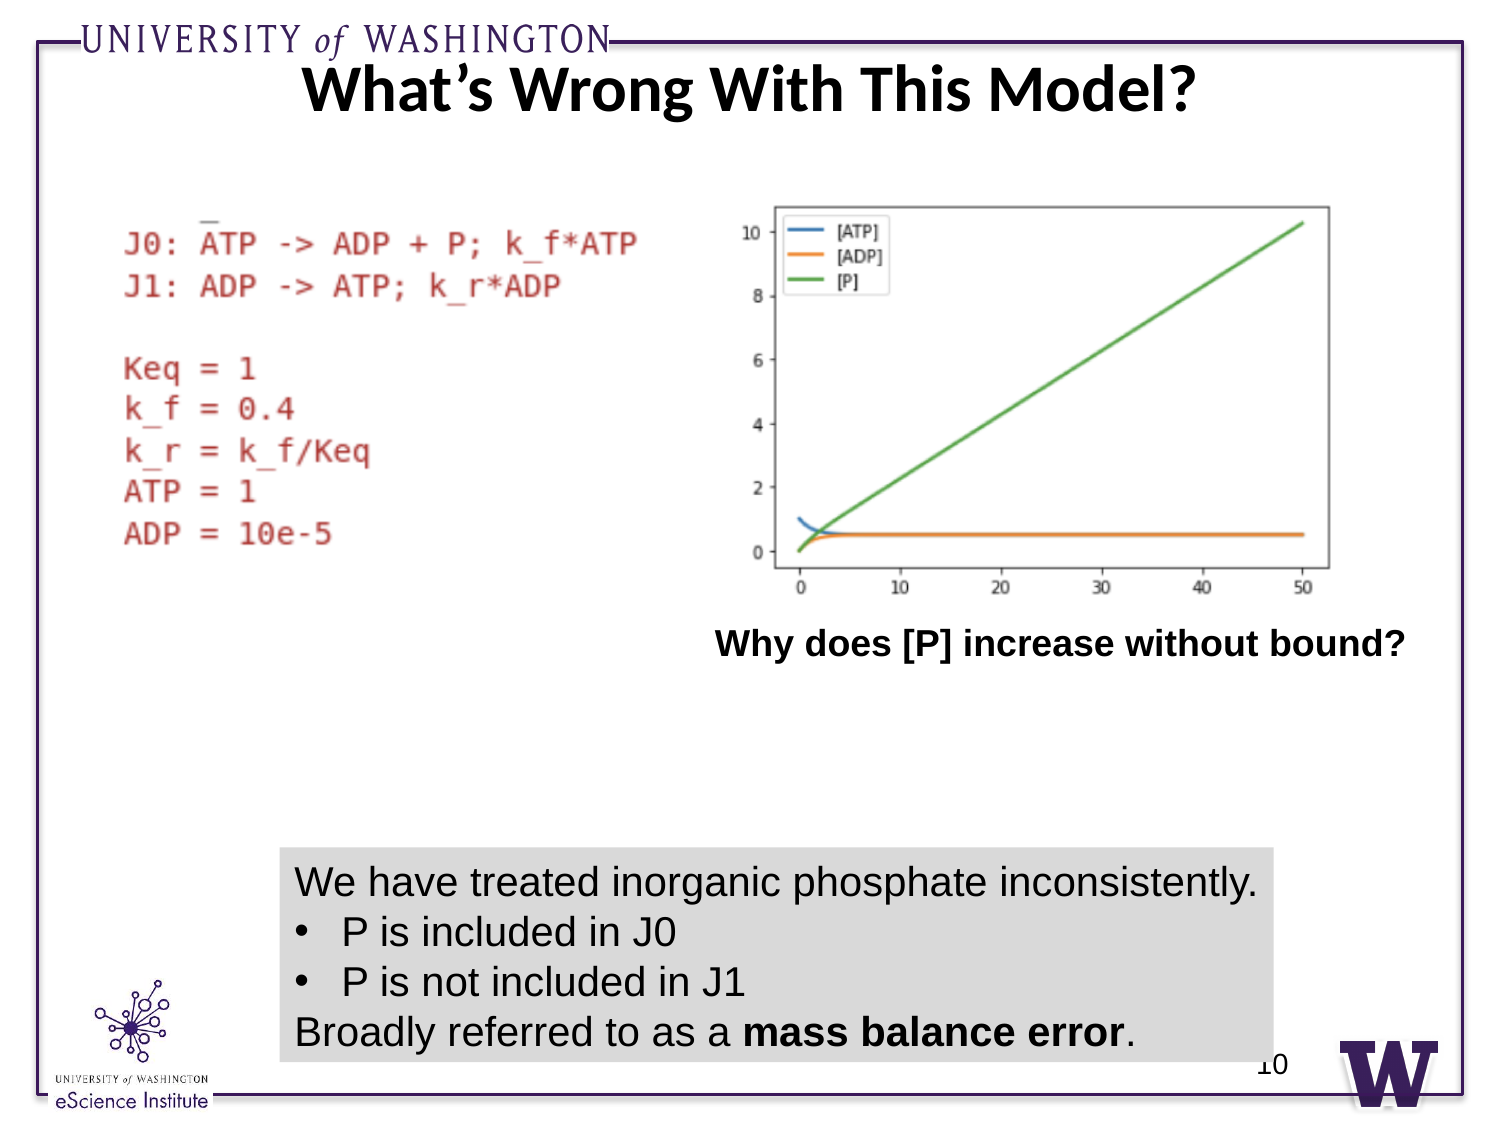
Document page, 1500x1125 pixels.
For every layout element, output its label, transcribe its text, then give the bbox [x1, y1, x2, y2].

slide_number 10 [1241, 1037, 1325, 1098]
text_box We have treated inorganic phosphate inconsistently. P is included in J0 P is not included in J1 Broadly referred to as a mass balance error. [279, 847, 1274, 1063]
picture [81, 24, 609, 37]
picture [728, 193, 1355, 612]
text_box Why does [P] increase without bound? [700, 611, 1425, 672]
picture [48, 978, 213, 1113]
picture [1340, 1041, 1438, 1093]
picture [1340, 1096, 1438, 1107]
title What’s Wrong With This Model? [75, 37, 1425, 175]
picture [122, 218, 653, 563]
